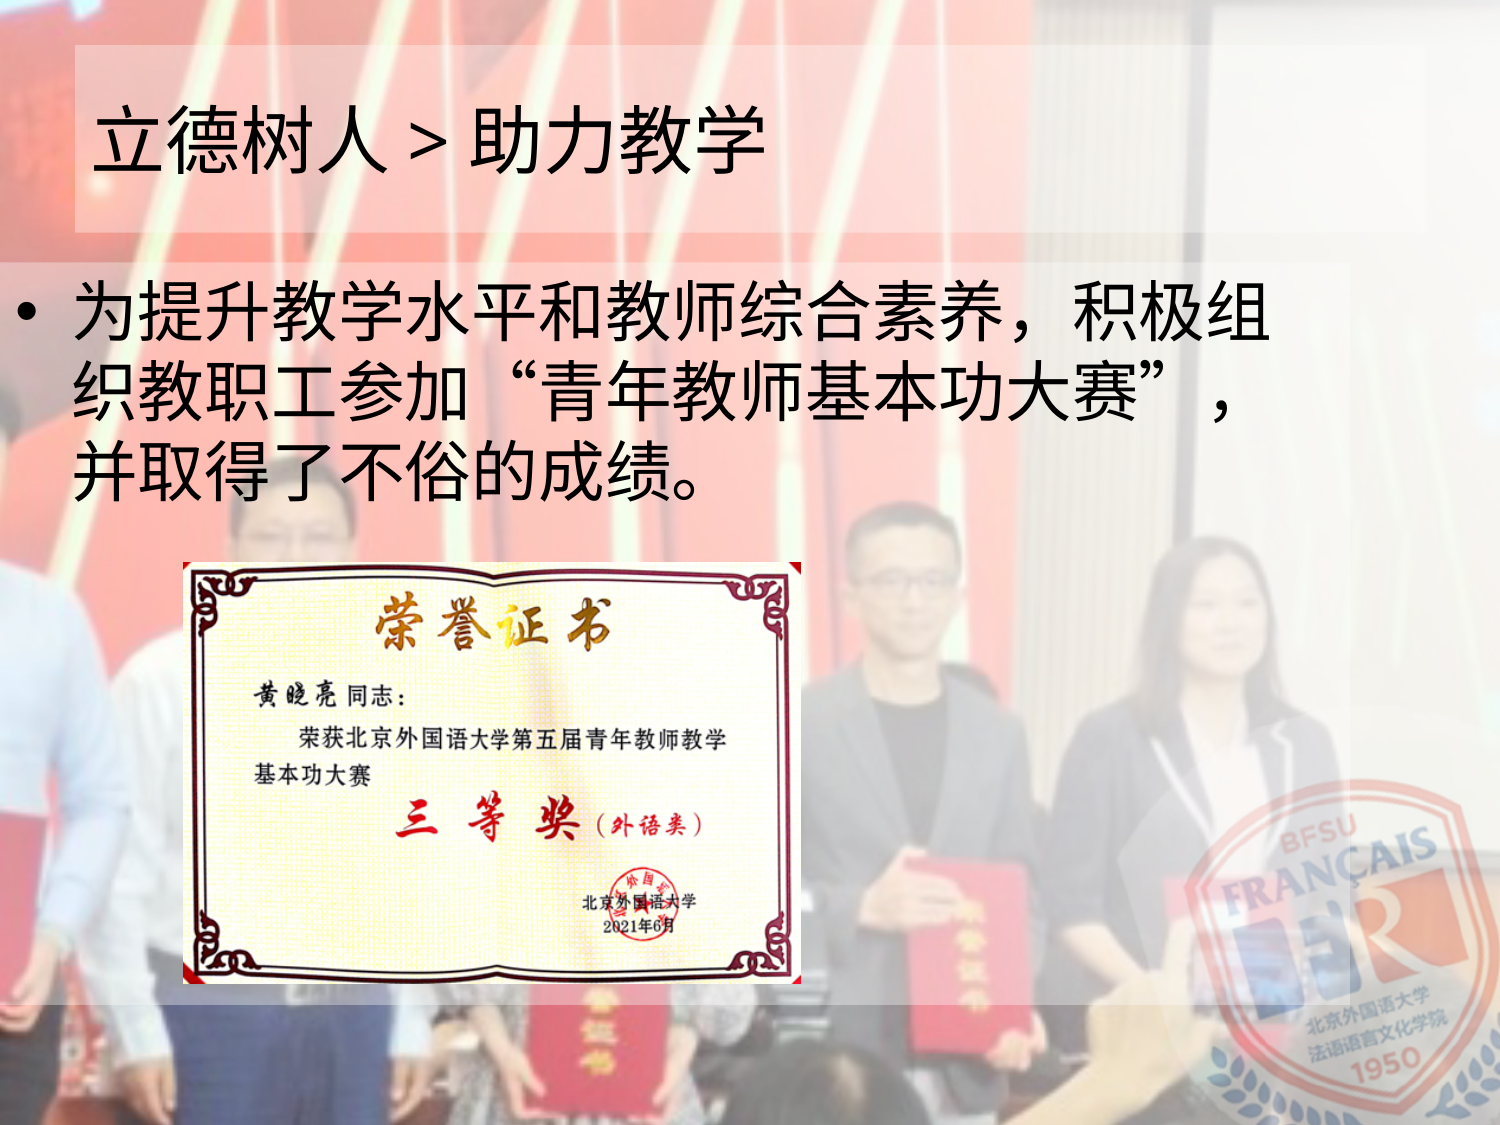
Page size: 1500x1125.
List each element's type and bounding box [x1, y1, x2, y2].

picture [182, 562, 801, 984]
text_box [0, 0, 1500, 1125]
